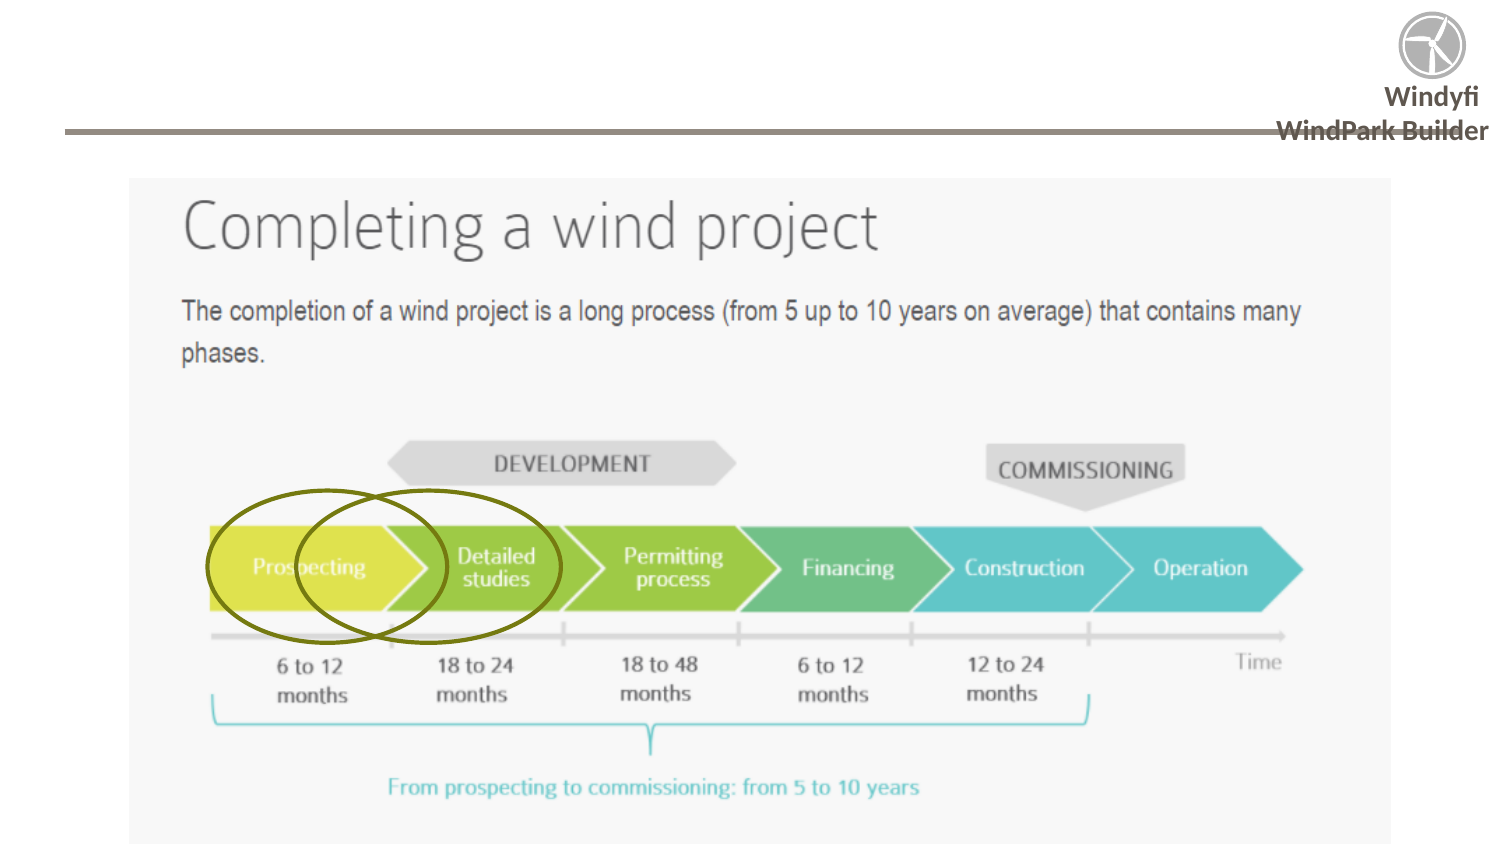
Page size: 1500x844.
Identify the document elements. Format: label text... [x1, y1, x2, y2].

picture [129, 178, 1392, 844]
title WindPark Builder [1260, 95, 1500, 142]
